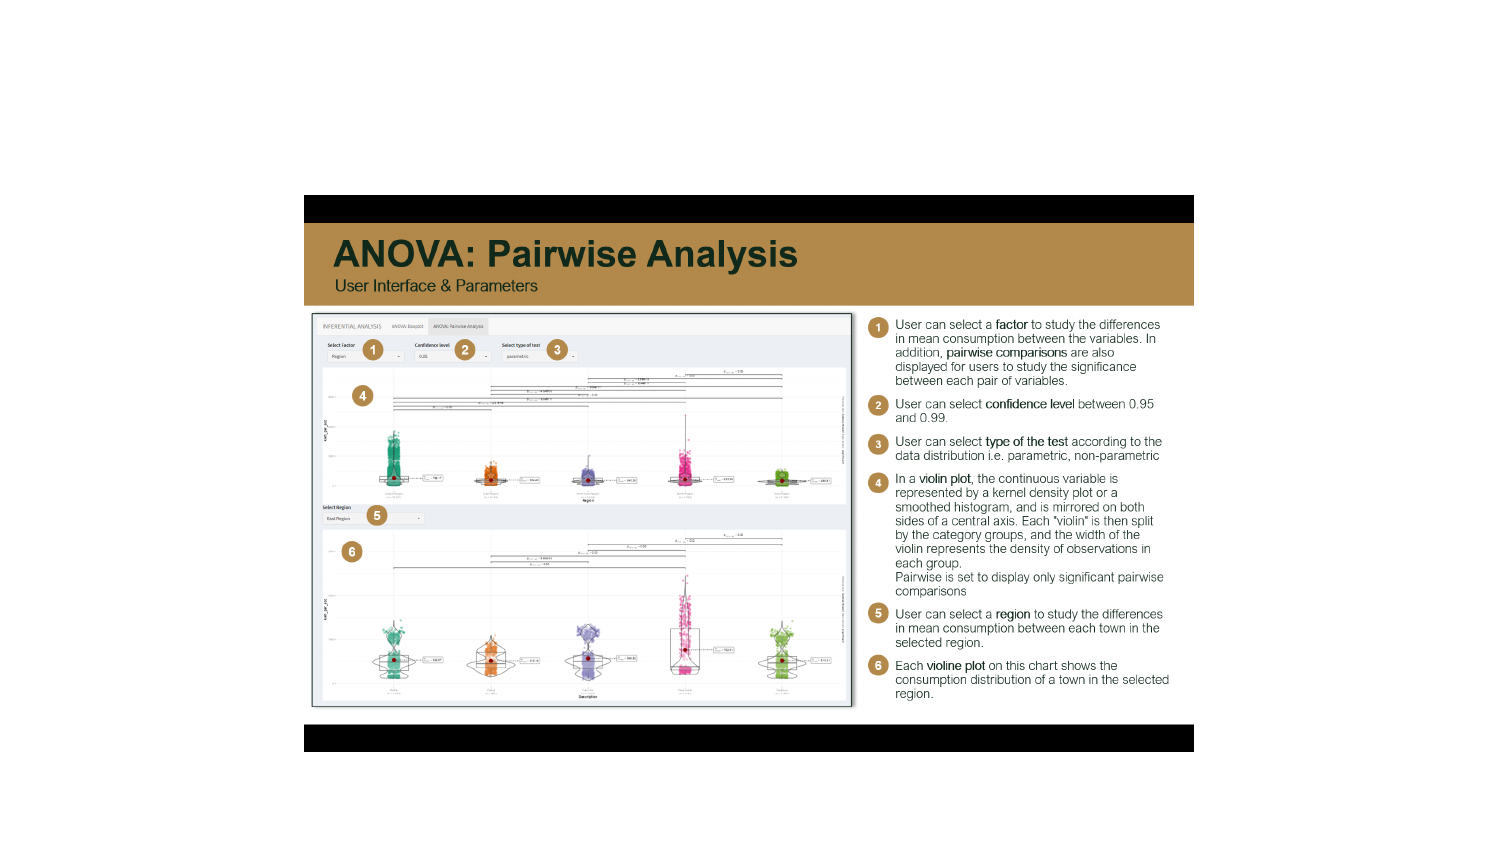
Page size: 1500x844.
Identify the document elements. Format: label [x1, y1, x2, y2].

picture [303, 195, 1194, 753]
